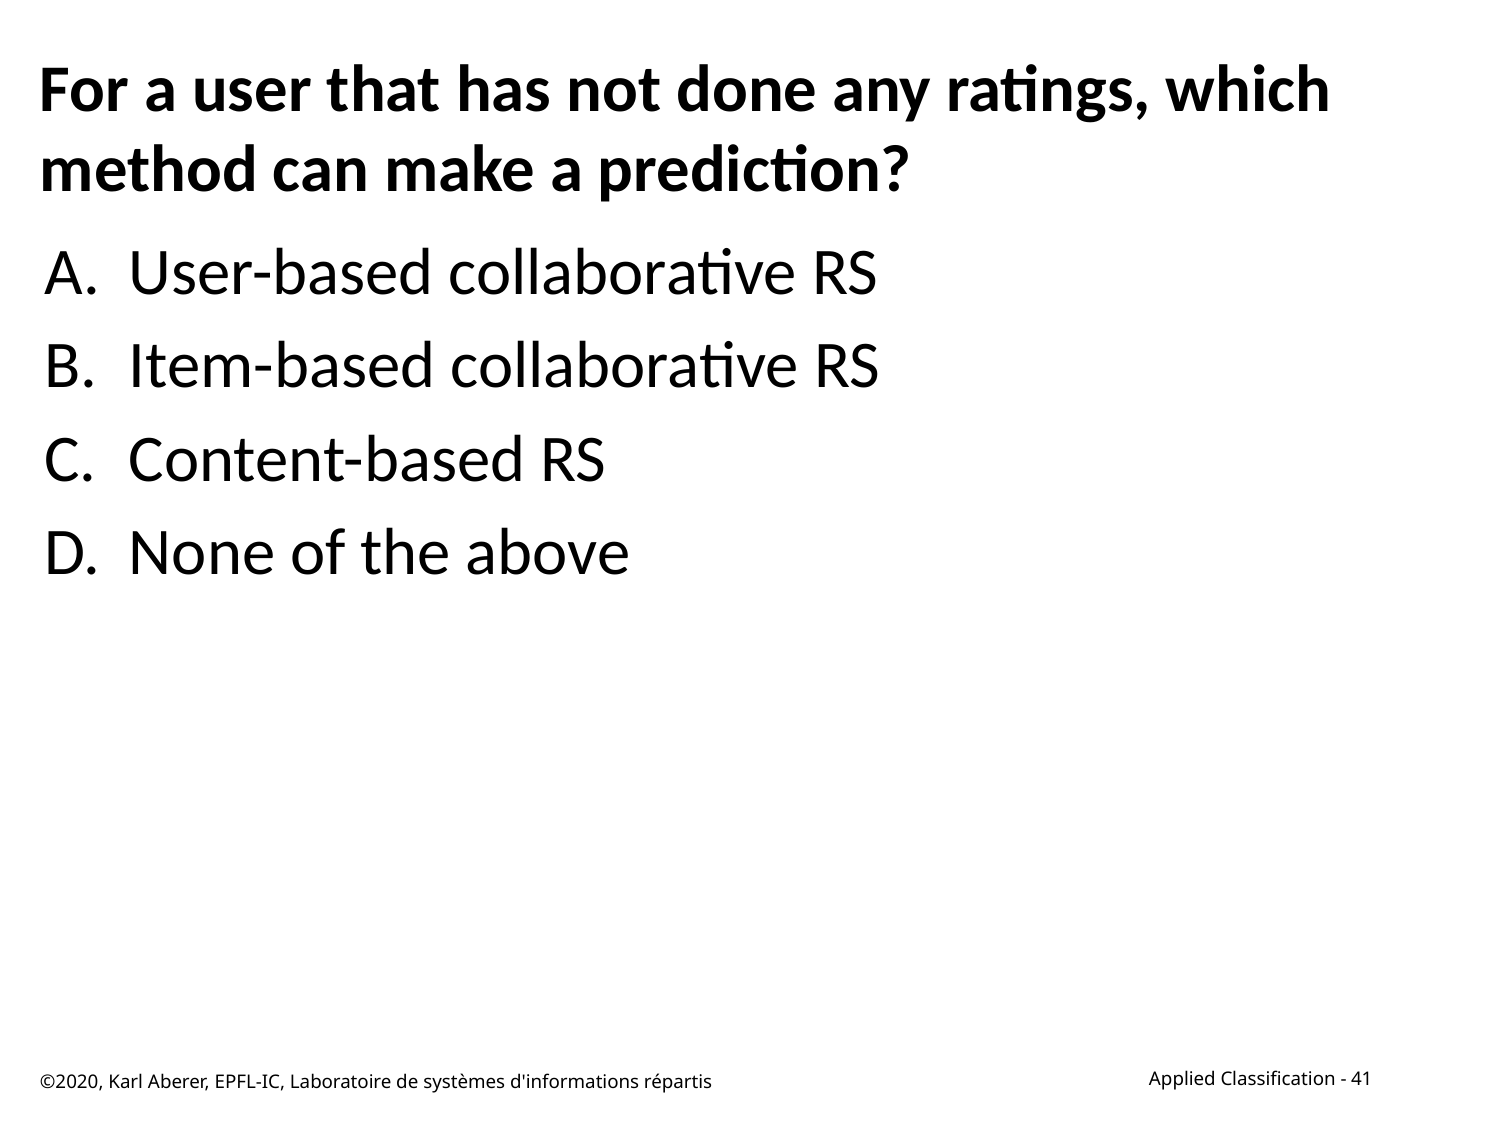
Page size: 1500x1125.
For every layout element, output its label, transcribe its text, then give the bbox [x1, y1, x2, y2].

title For a user that has not done any ratings, which method can make a prediction? [24, 49, 1388, 201]
list User-based collaborative RS Item-based collaborative RS Content-based RS None of the above [29, 219, 1393, 1046]
footer ©2020, Karl Aberer, EPFL-IC, Laboratoire de systèmes d'informations répartis [24, 1062, 988, 1101]
